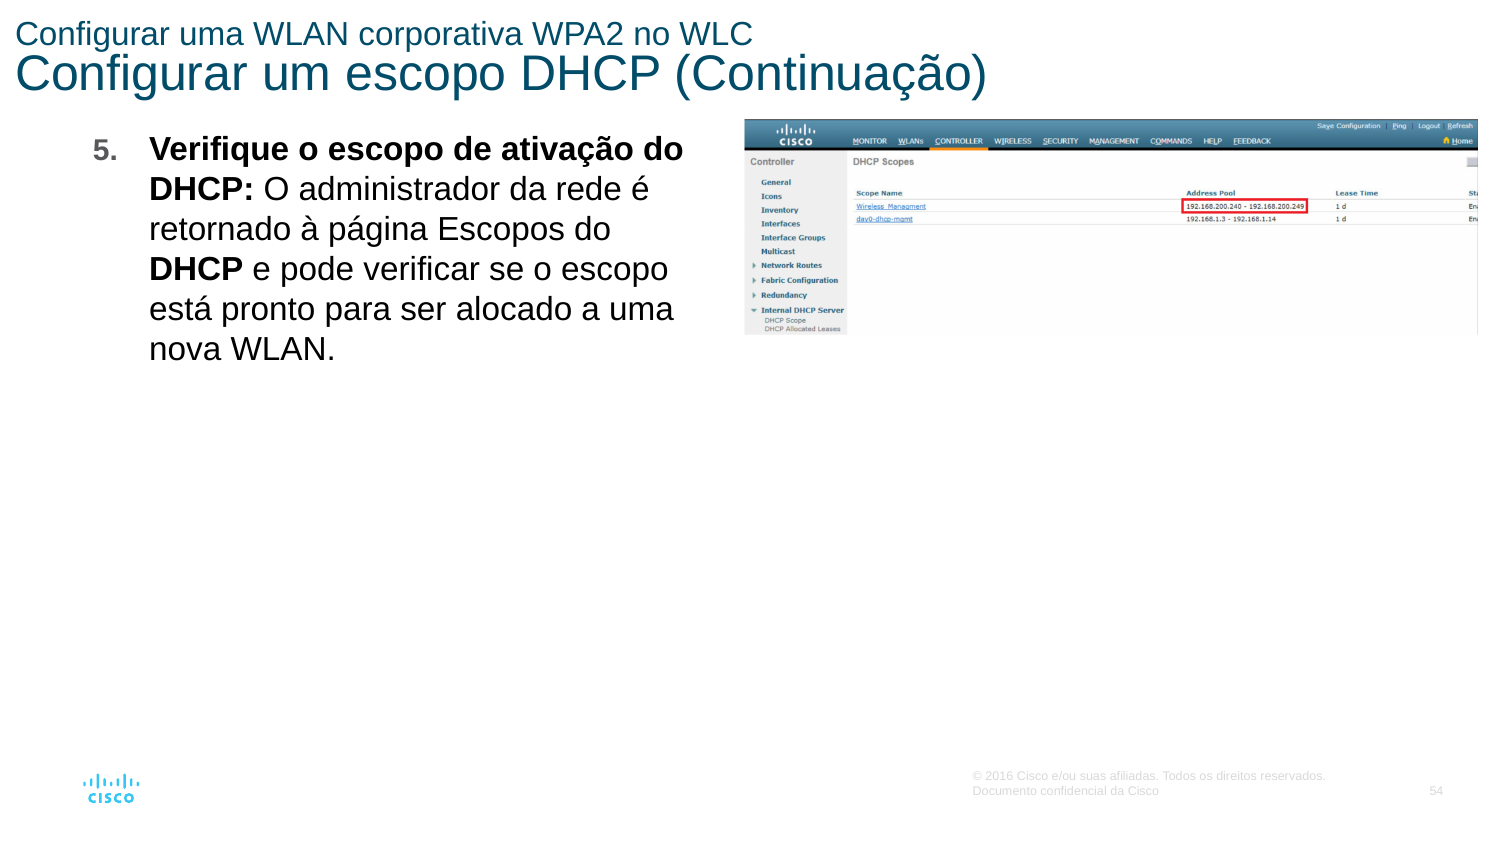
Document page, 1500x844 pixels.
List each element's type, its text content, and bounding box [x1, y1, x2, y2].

title Configurar uma WLAN corporativa WPA2 no WLC Configurar um escopo DHCP (Continuação) [0, 0, 1369, 121]
picture [743, 117, 1479, 336]
list Verifique o escopo de ativação do DHCP: O administrador da rede é retornado à página Escopos do DHCP e pode verificar se o escopo está pronto para ser alocado a uma nova WLAN. [77, 120, 725, 677]
